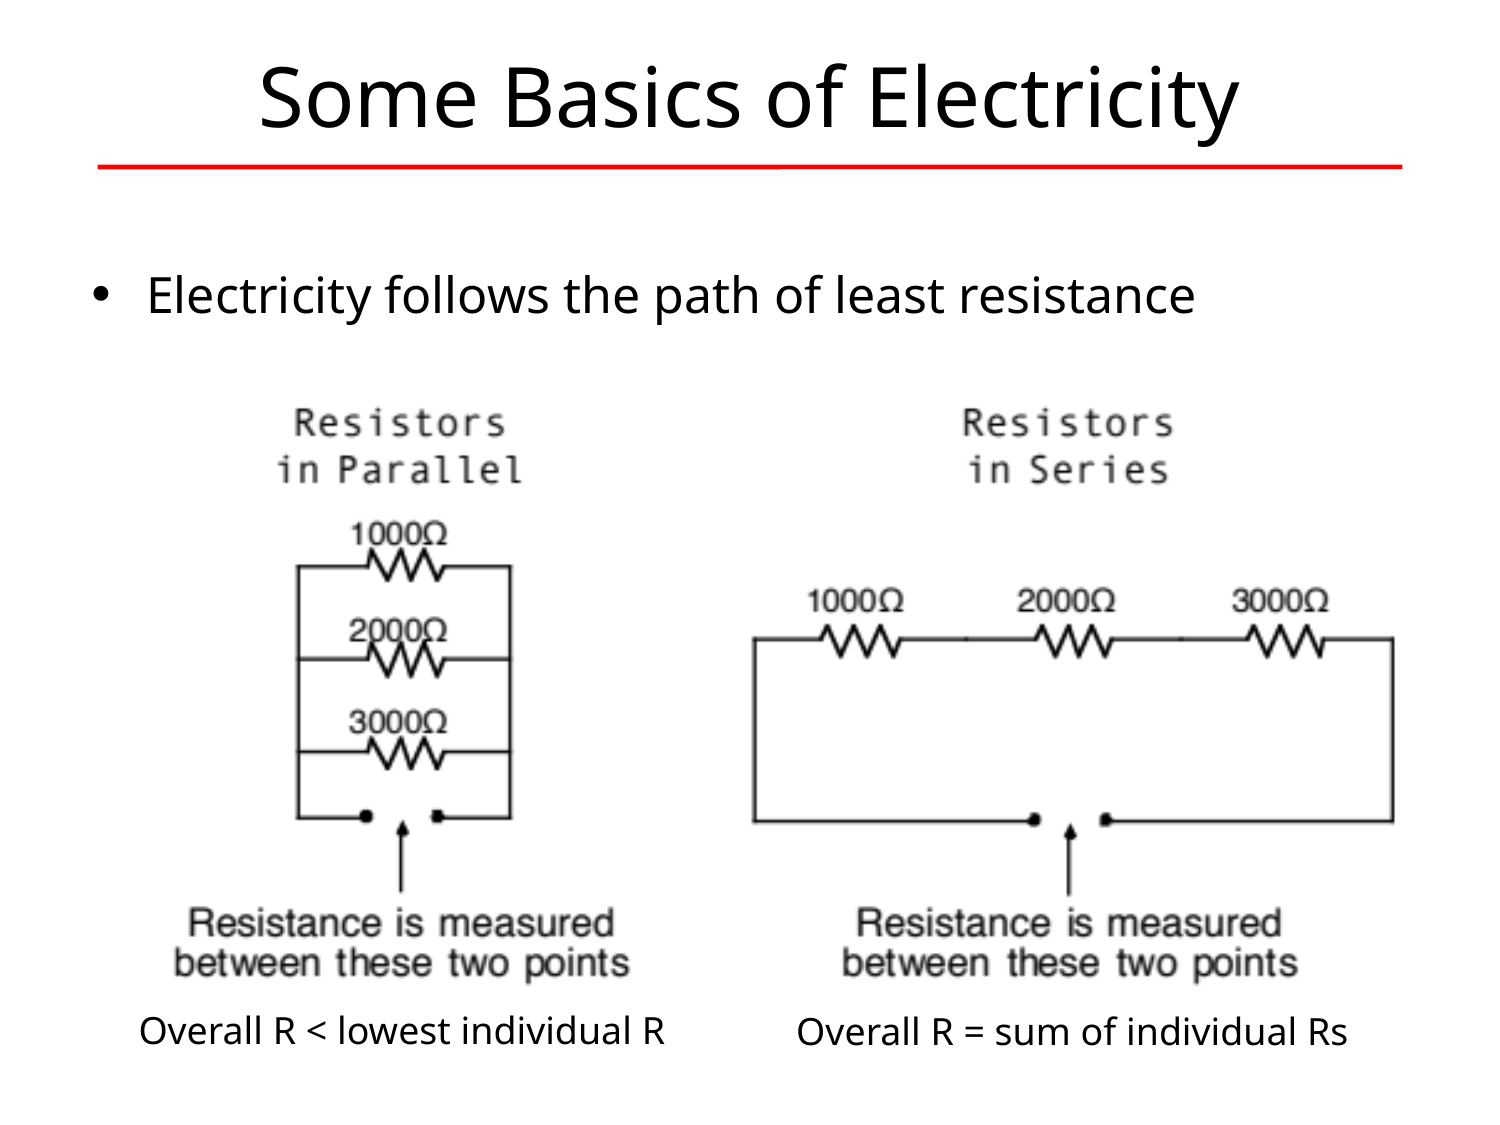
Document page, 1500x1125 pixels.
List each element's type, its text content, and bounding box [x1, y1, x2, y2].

picture [162, 387, 1401, 997]
list Electricity follows the path of least resistance [74, 262, 1426, 363]
title Some Basics of Electricity [74, 0, 1426, 188]
text_box Overall R < lowest individual R [123, 999, 681, 1060]
text_box Overall R = sum of individual Rs [781, 1005, 1364, 1061]
